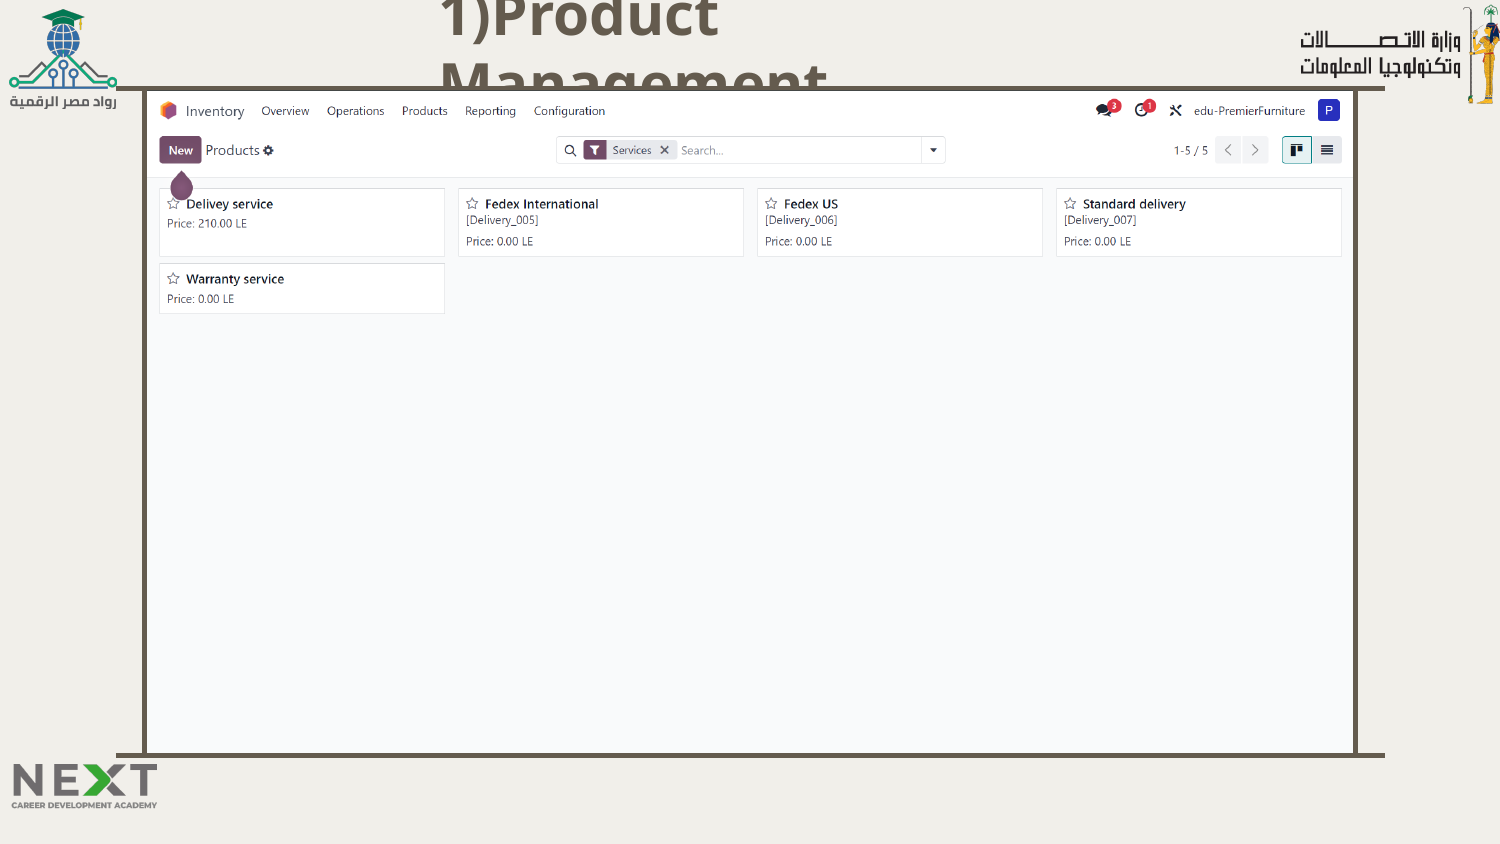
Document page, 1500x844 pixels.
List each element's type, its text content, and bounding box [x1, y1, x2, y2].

picture [8, 764, 157, 810]
picture [146, 3, 1500, 754]
picture [8, 9, 118, 109]
subtitle 1)Product Management [408, 0, 1092, 86]
